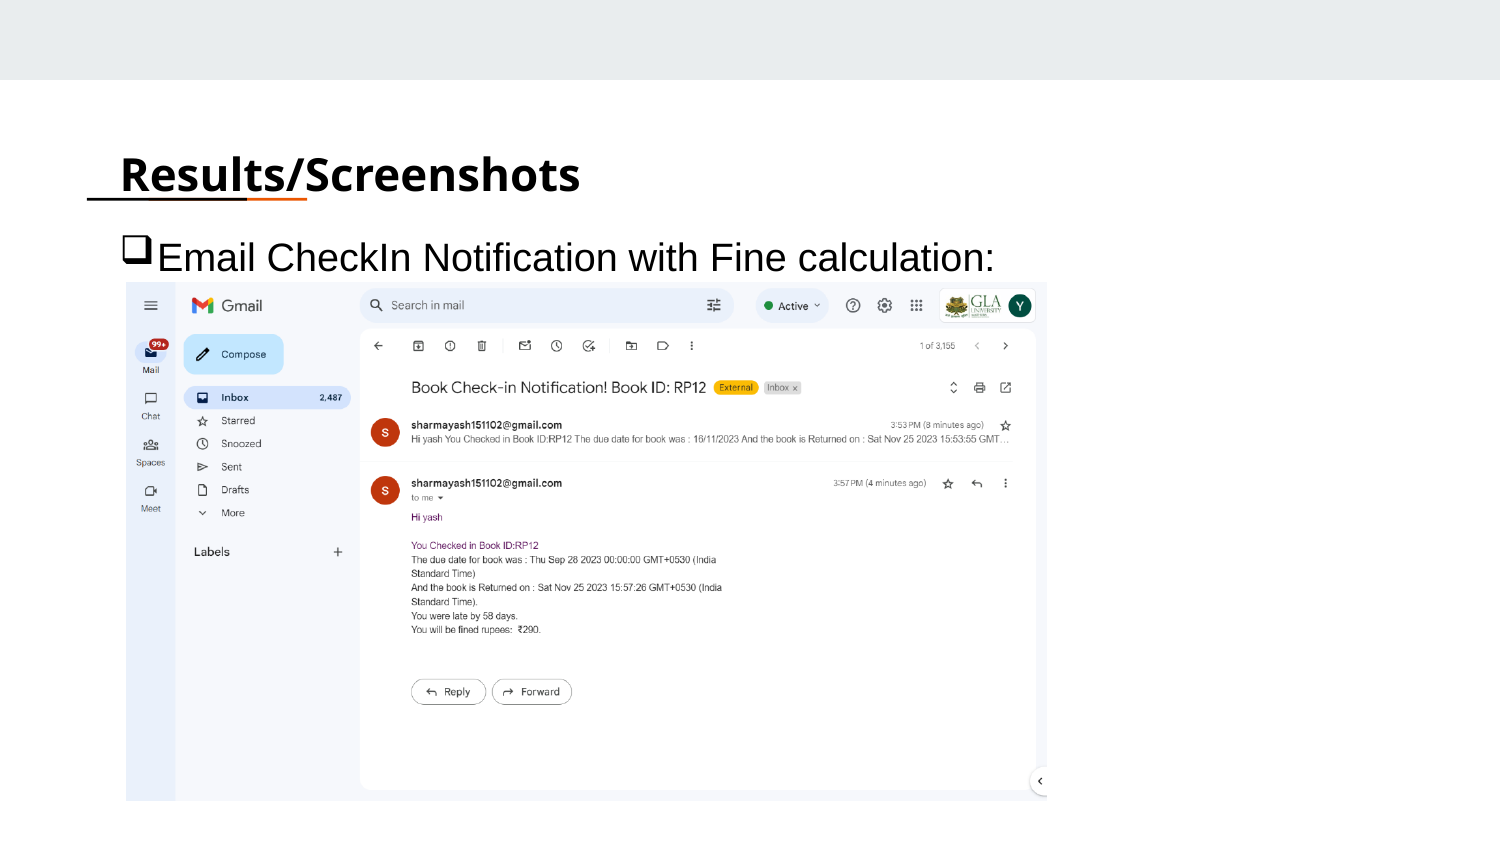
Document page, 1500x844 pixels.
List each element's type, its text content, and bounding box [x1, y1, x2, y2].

picture [126, 282, 1047, 801]
title Results/Screenshots [119, 97, 1381, 209]
list Email CheckIn Notification with Fine calculation: [119, 209, 1381, 805]
